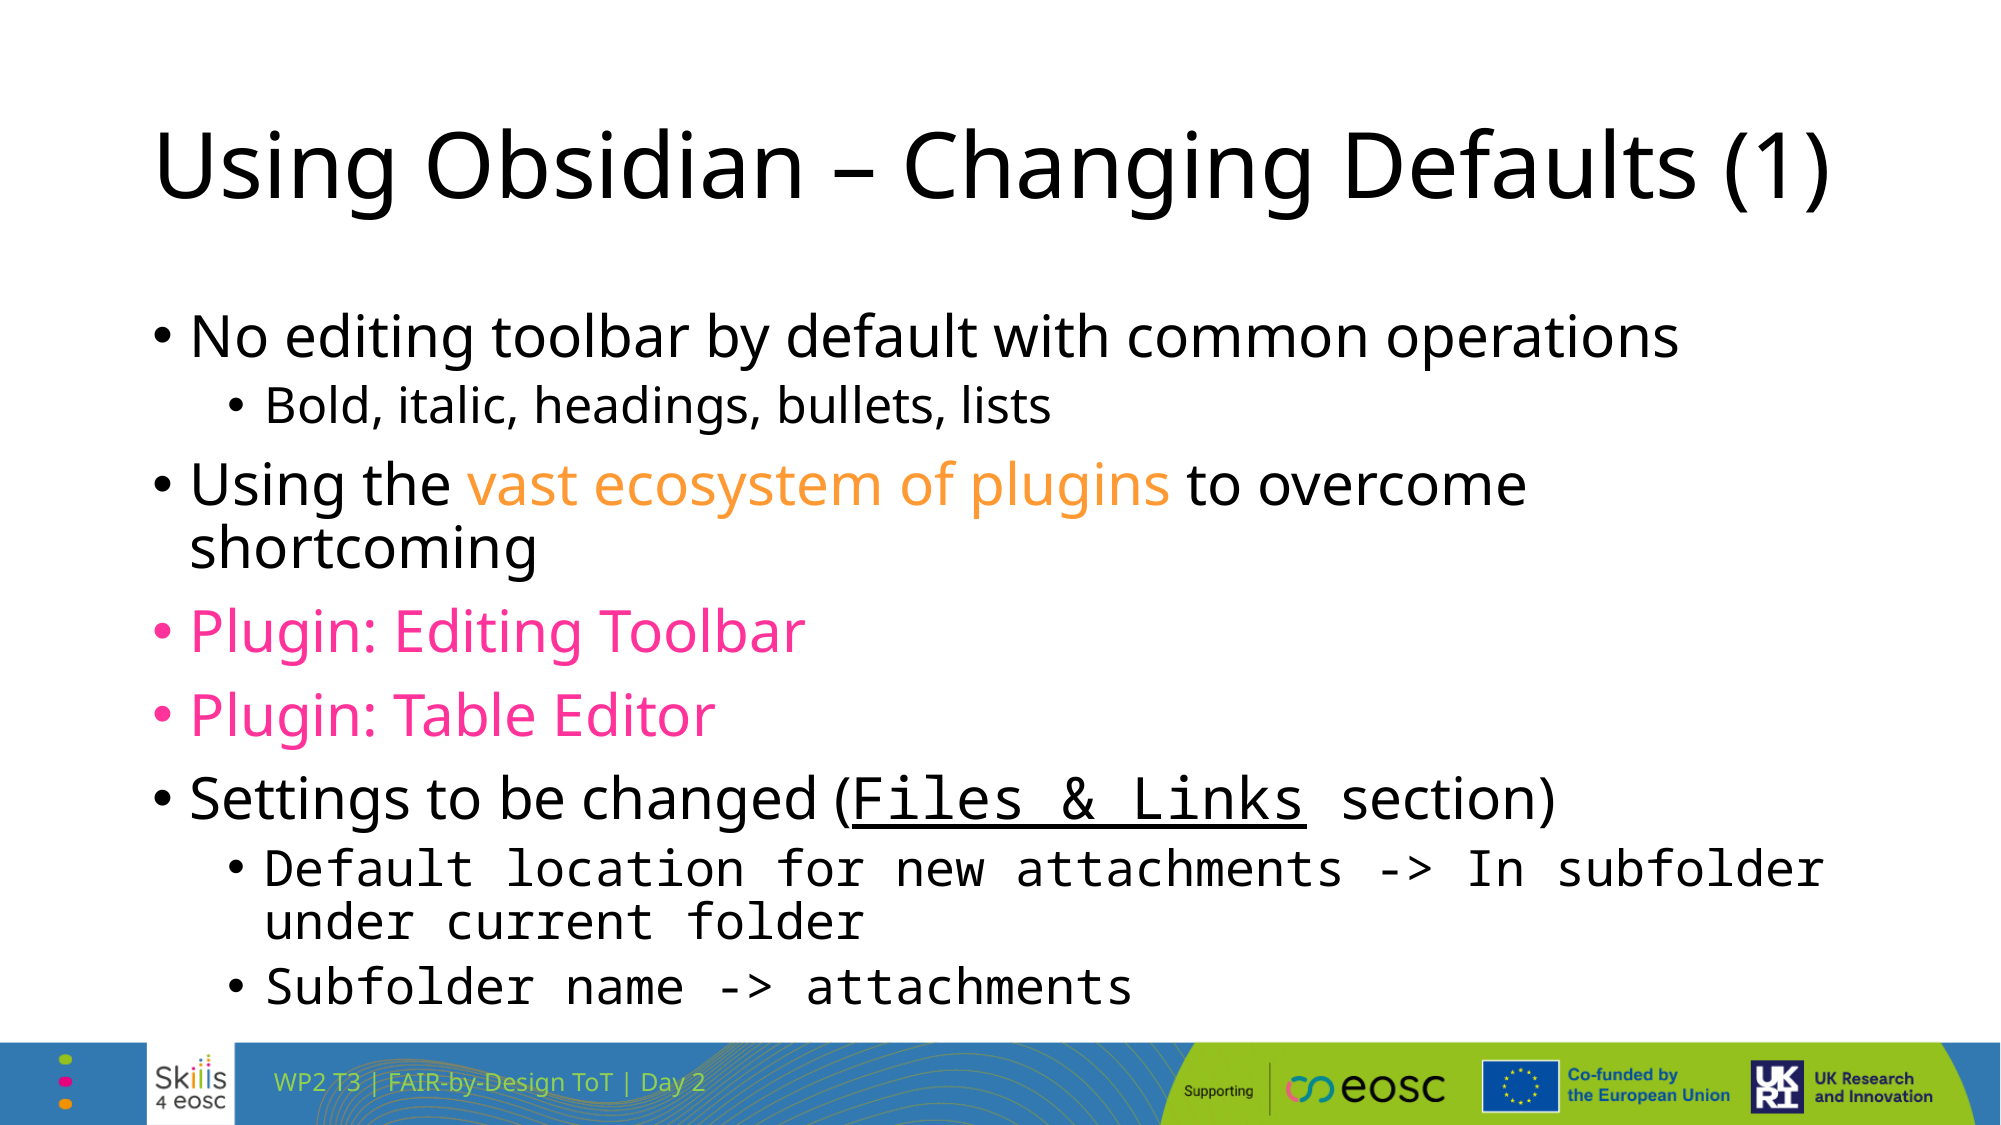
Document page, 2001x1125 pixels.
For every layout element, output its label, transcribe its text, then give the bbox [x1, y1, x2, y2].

list No editing toolbar by default with common operations Bold, italic, headings, bullets, lists Using the vast ecosystem of plugins to overcome shortcoming Plugin: Editing Toolbar Plugin: Table Editor Settings to be changed (Files & Links section) Default location for new attachments -> In subfolder under current folder Subfolder name -> attachments [137, 299, 1863, 1014]
title Using Obsidian – Changing Defaults (1) [137, 59, 1863, 278]
picture [0, 0, 2001, 1125]
footer WP2 T3 | FAIR-by-Design ToT | Day 2 [258, 1052, 1140, 1112]
